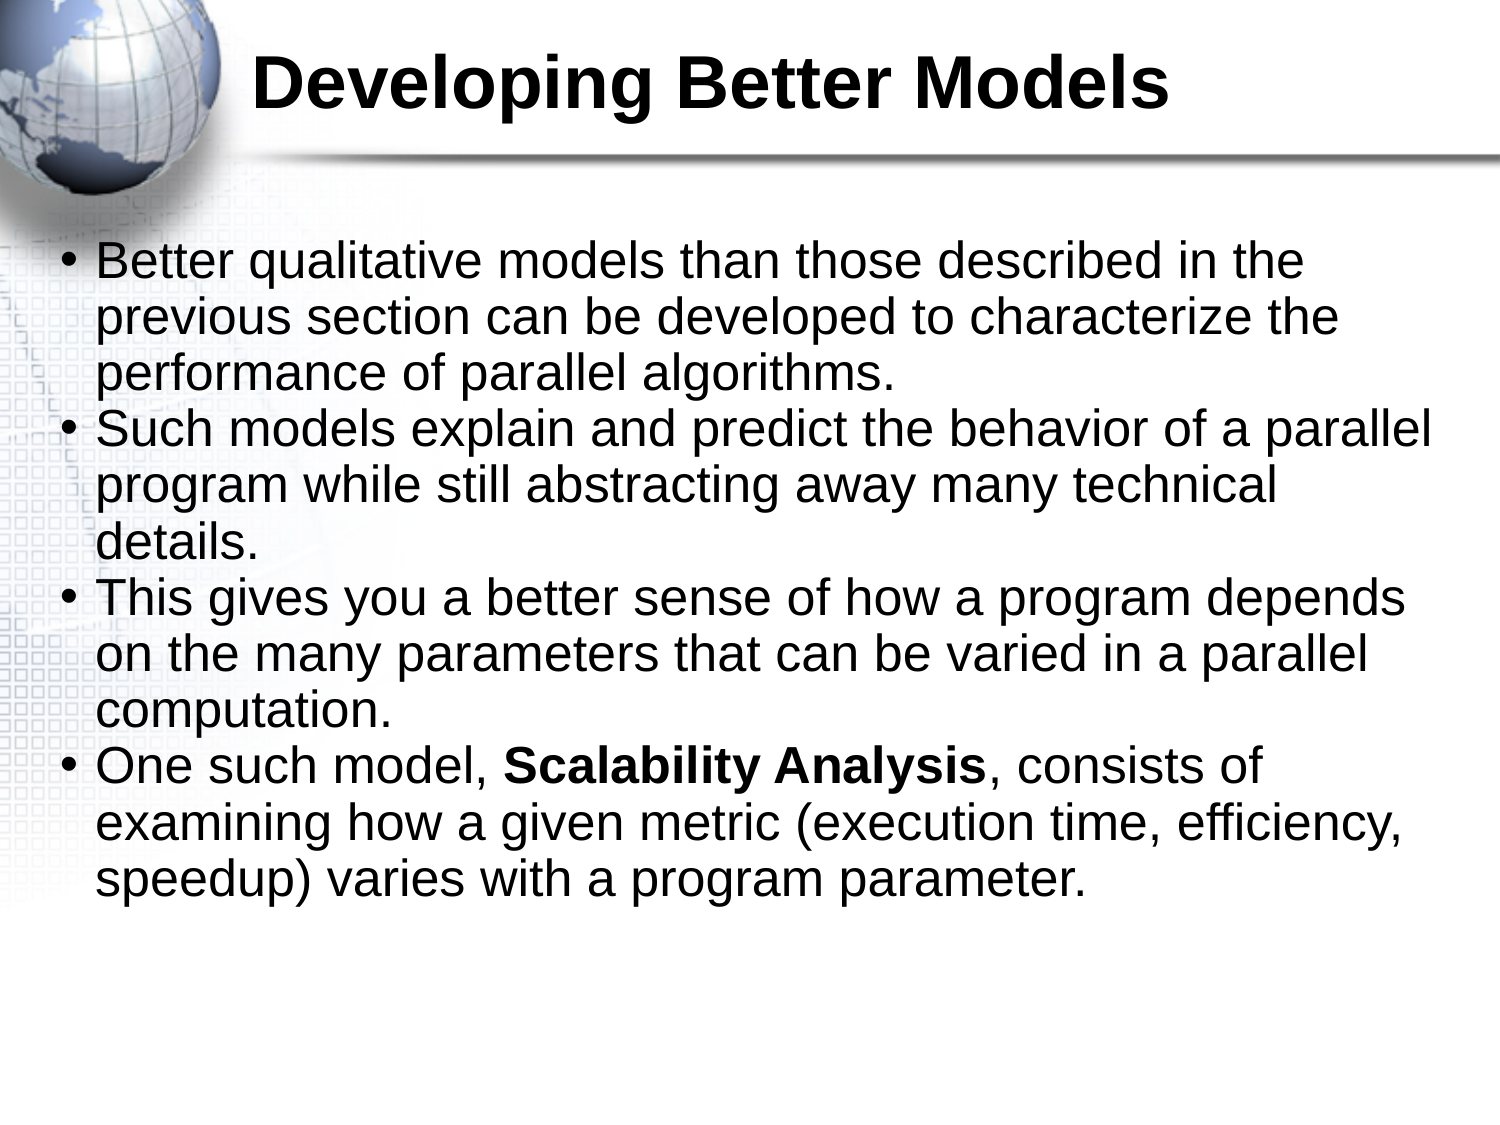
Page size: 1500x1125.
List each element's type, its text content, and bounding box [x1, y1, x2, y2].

picture [0, 0, 1500, 1125]
text_box Better qualitative models than those described in the previous section can be developed to characterize the performance of parallel algorithms. Such models explain and predict the behavior of a parallel program while still abstracting away many technical details. This gives you a better sense of how a program depends on the many parameters that can be varied in a parallel computation. One such model, Scalability Analysis, consists of examining how a given metric (execution time, efficiency, speedup) varies with a program parameter. [45, 225, 1464, 1000]
text_box Developing Better Models [236, 11, 1476, 147]
